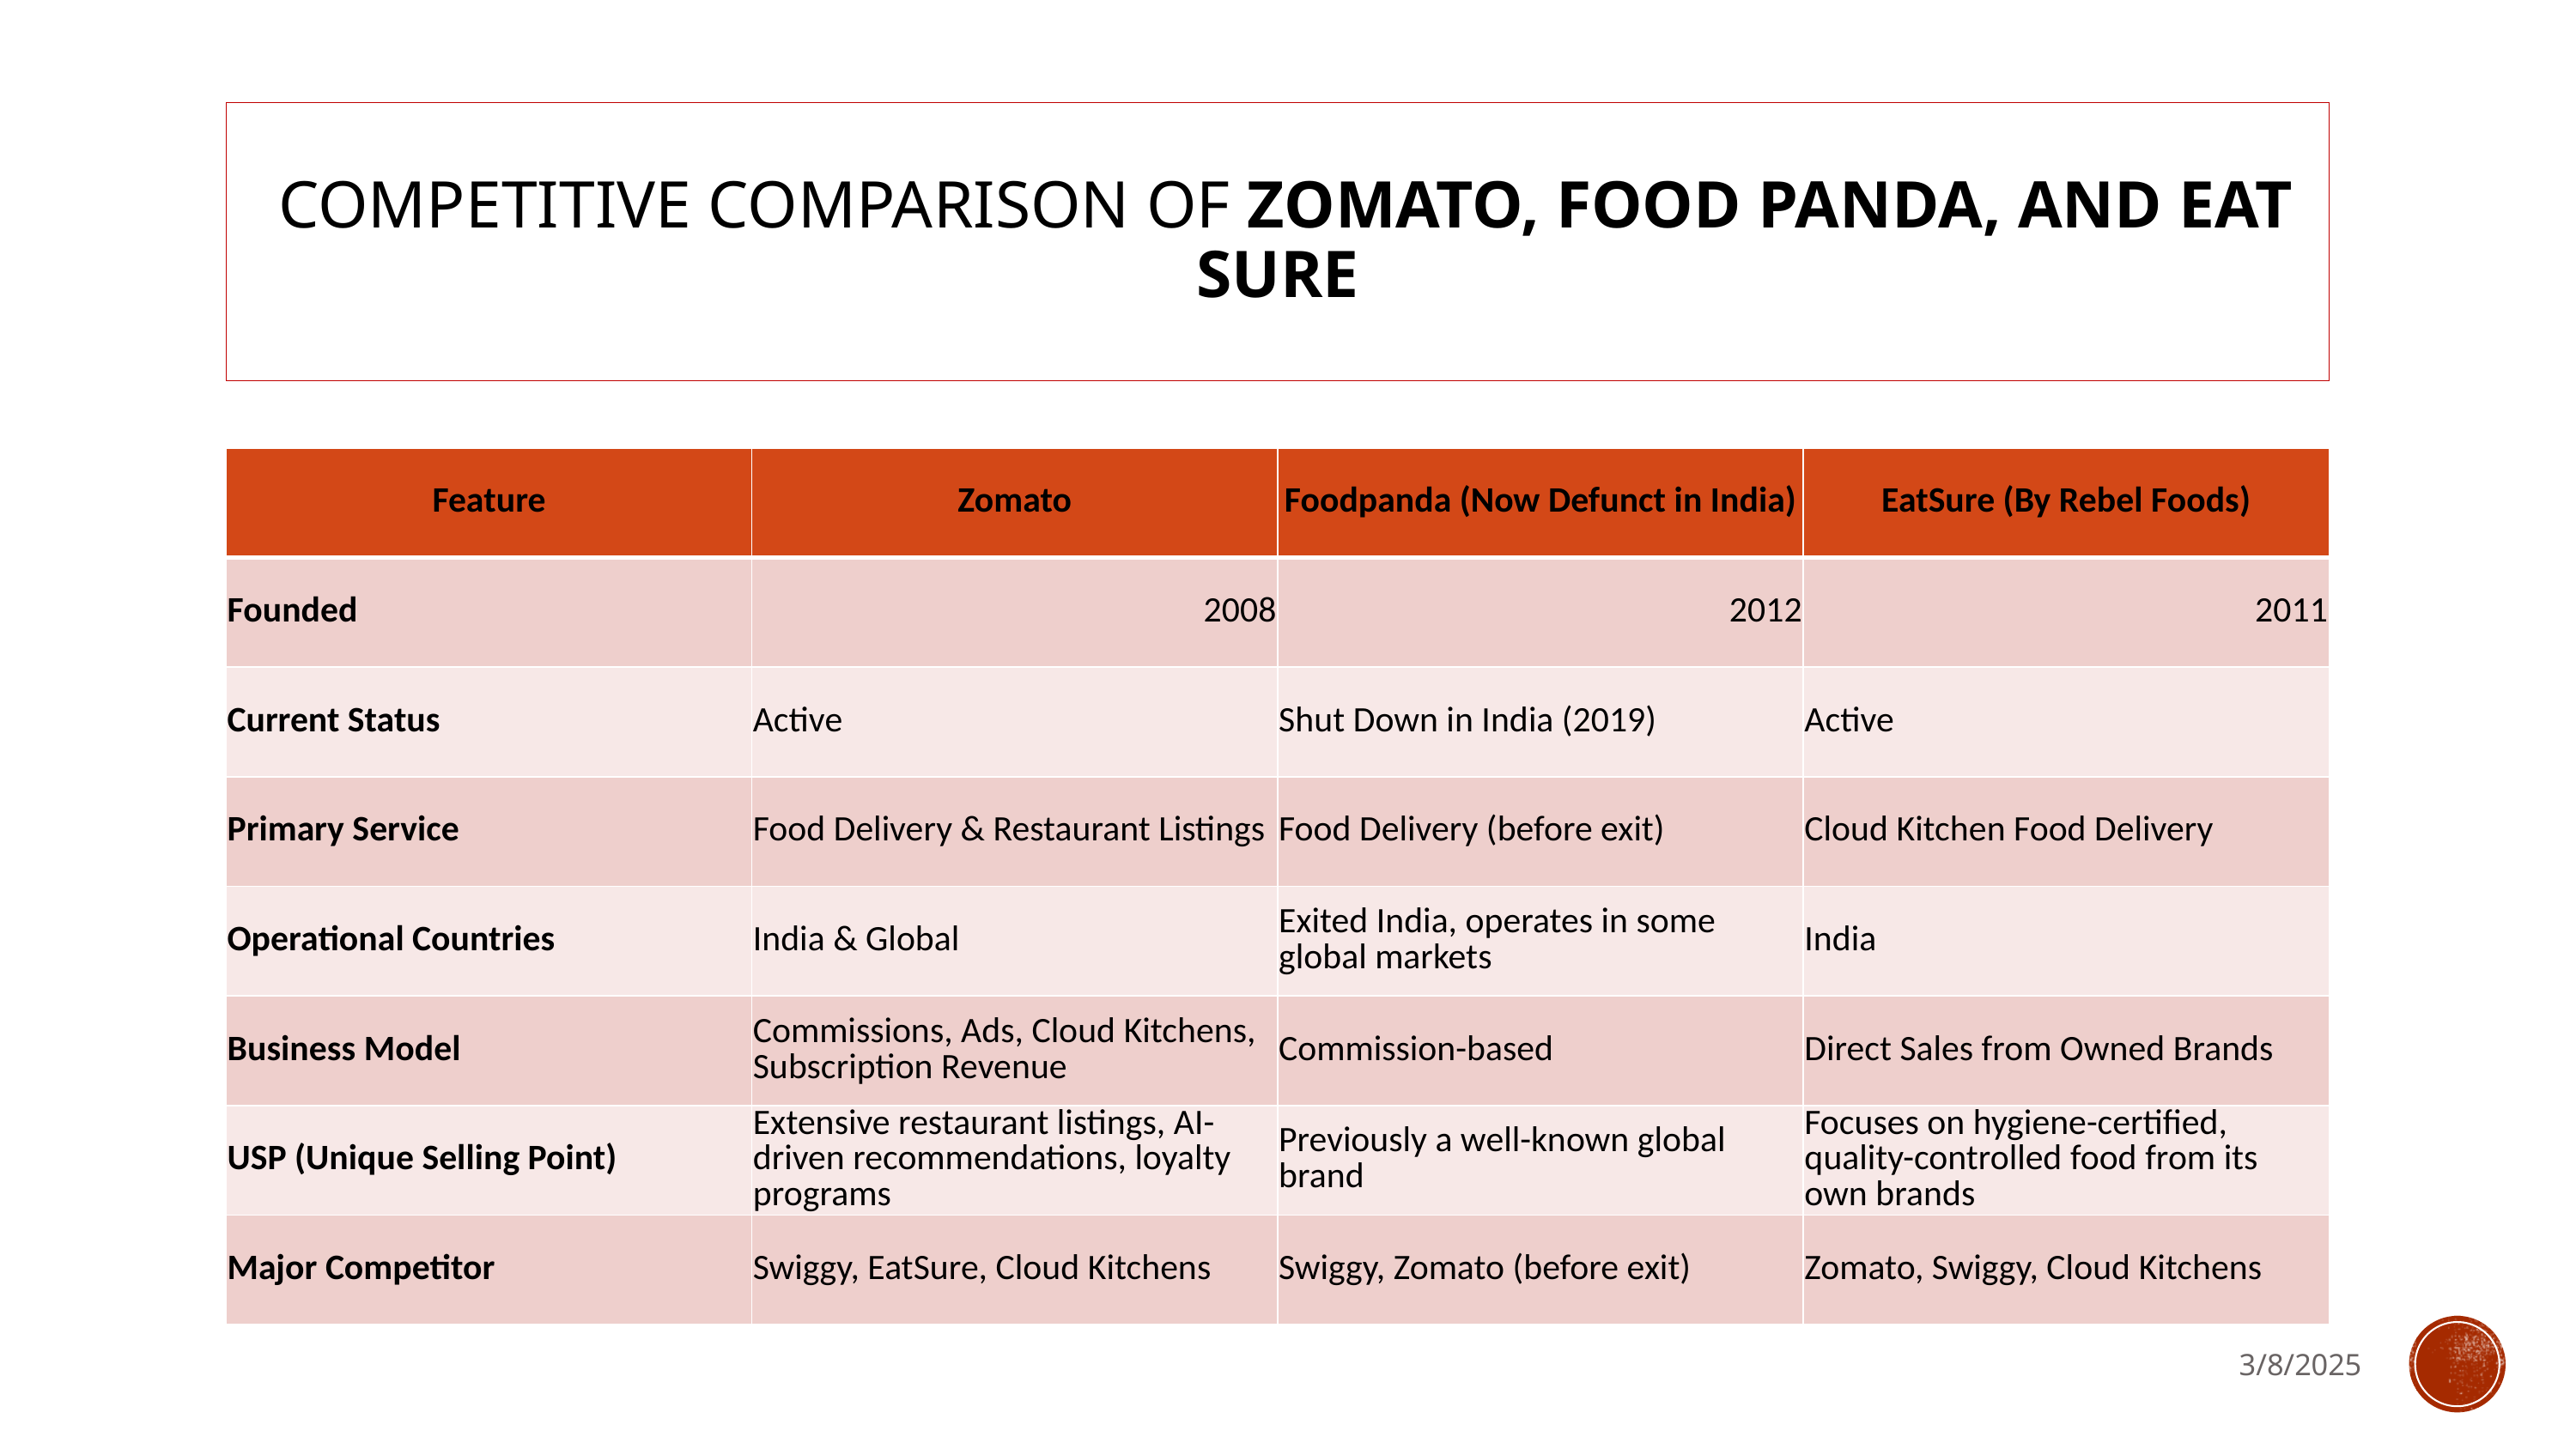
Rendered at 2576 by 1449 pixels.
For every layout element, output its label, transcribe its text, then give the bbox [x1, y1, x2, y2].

table_cell Extensive restaurant listings, AI-driven recommendations, loyalty programs [752, 1106, 1277, 1215]
table_cell Business Model [227, 997, 751, 1105]
table_header Zomato [752, 449, 1277, 555]
title competitive comparison of Zomato, Food panda, and Eat Sure [226, 102, 2330, 381]
table_header Feature [227, 449, 751, 555]
table_cell Operational Countries [227, 887, 751, 995]
table_cell Focuses on hygiene-certified, quality-controlled food from its own brands [1804, 1106, 2329, 1215]
table_cell Current Status [227, 668, 751, 776]
table_cell Zomato, Swiggy, Cloud Kitchens [1804, 1216, 2329, 1324]
table_cell Active [752, 668, 1277, 776]
table_cell Swiggy, Zomato (before exit) [1279, 1216, 1802, 1324]
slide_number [1682, 1325, 2375, 1403]
table_cell Swiggy, EatSure, Cloud Kitchens [752, 1216, 1277, 1324]
table_cell Primary Service [227, 778, 751, 886]
table_header EatSure (By Rebel Foods) [1804, 449, 2329, 555]
table_cell Shut Down in India (2019) [1279, 668, 1802, 776]
table_cell Active [1804, 668, 2329, 776]
table_cell Direct Sales from Owned Brands [1804, 997, 2329, 1105]
table_cell India & Global [752, 887, 1277, 995]
table_header Foodpanda (Now Defunct in India) [1279, 449, 1802, 555]
table_cell Founded [227, 560, 751, 666]
table_cell Previously a well-known global brand [1279, 1106, 1802, 1215]
table_cell India [1804, 887, 2329, 995]
table_cell Exited India, operates in some global markets [1279, 887, 1802, 995]
table_cell Cloud Kitchen Food Delivery [1804, 778, 2329, 886]
table_cell 2008 [752, 560, 1277, 666]
table_cell Commissions, Ads, Cloud Kitchens, Subscription Revenue [752, 997, 1277, 1105]
table_cell 2011 [1804, 560, 2329, 666]
table_cell 2012 [1279, 560, 1802, 666]
table_cell Major Competitor [227, 1216, 751, 1324]
table_cell Food Delivery & Restaurant Listings [752, 778, 1277, 886]
table_cell Commission-based [1279, 997, 1802, 1105]
table_cell USP (Unique Selling Point) [227, 1106, 751, 1215]
table_cell Food Delivery (before exit) [1279, 778, 1802, 886]
